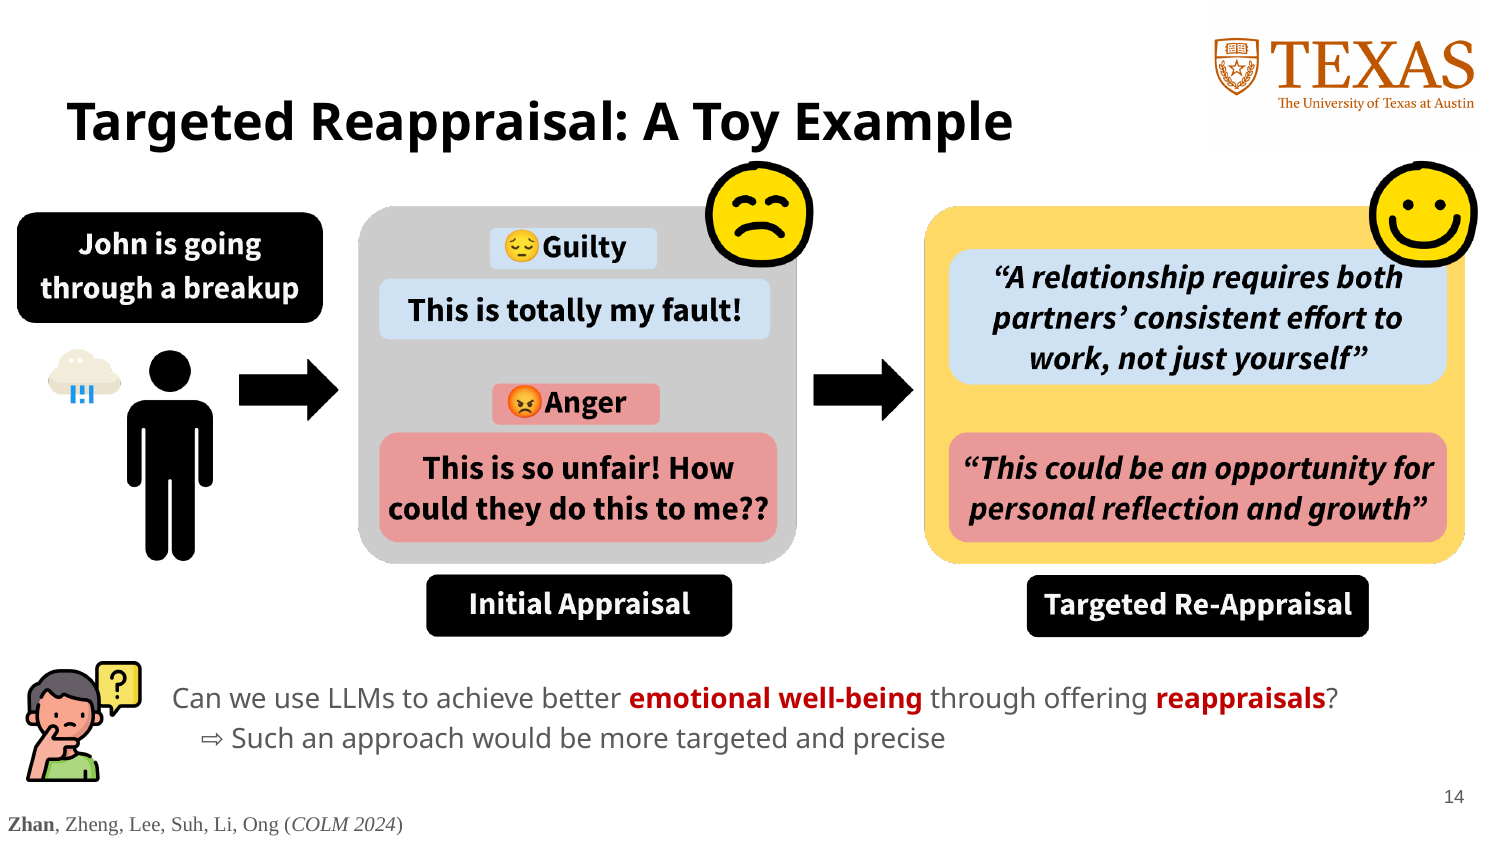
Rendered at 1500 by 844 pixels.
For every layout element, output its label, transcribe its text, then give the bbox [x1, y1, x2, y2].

text_box Zhan, Zheng, Lee, Suh, Li, Ong (COLM 2024) [0, 803, 425, 844]
picture [16, 158, 1483, 639]
title Targeted Reappraisal: A Toy Example [51, 72, 1449, 157]
list Can we use LLMs to achieve better emotional well-being through offering reappraisals? ⇨ Such an approach would be more targeted and precise [156, 658, 1435, 792]
slide_number 14 [1389, 764, 1480, 830]
picture [1209, 0, 1480, 150]
picture [23, 660, 144, 782]
